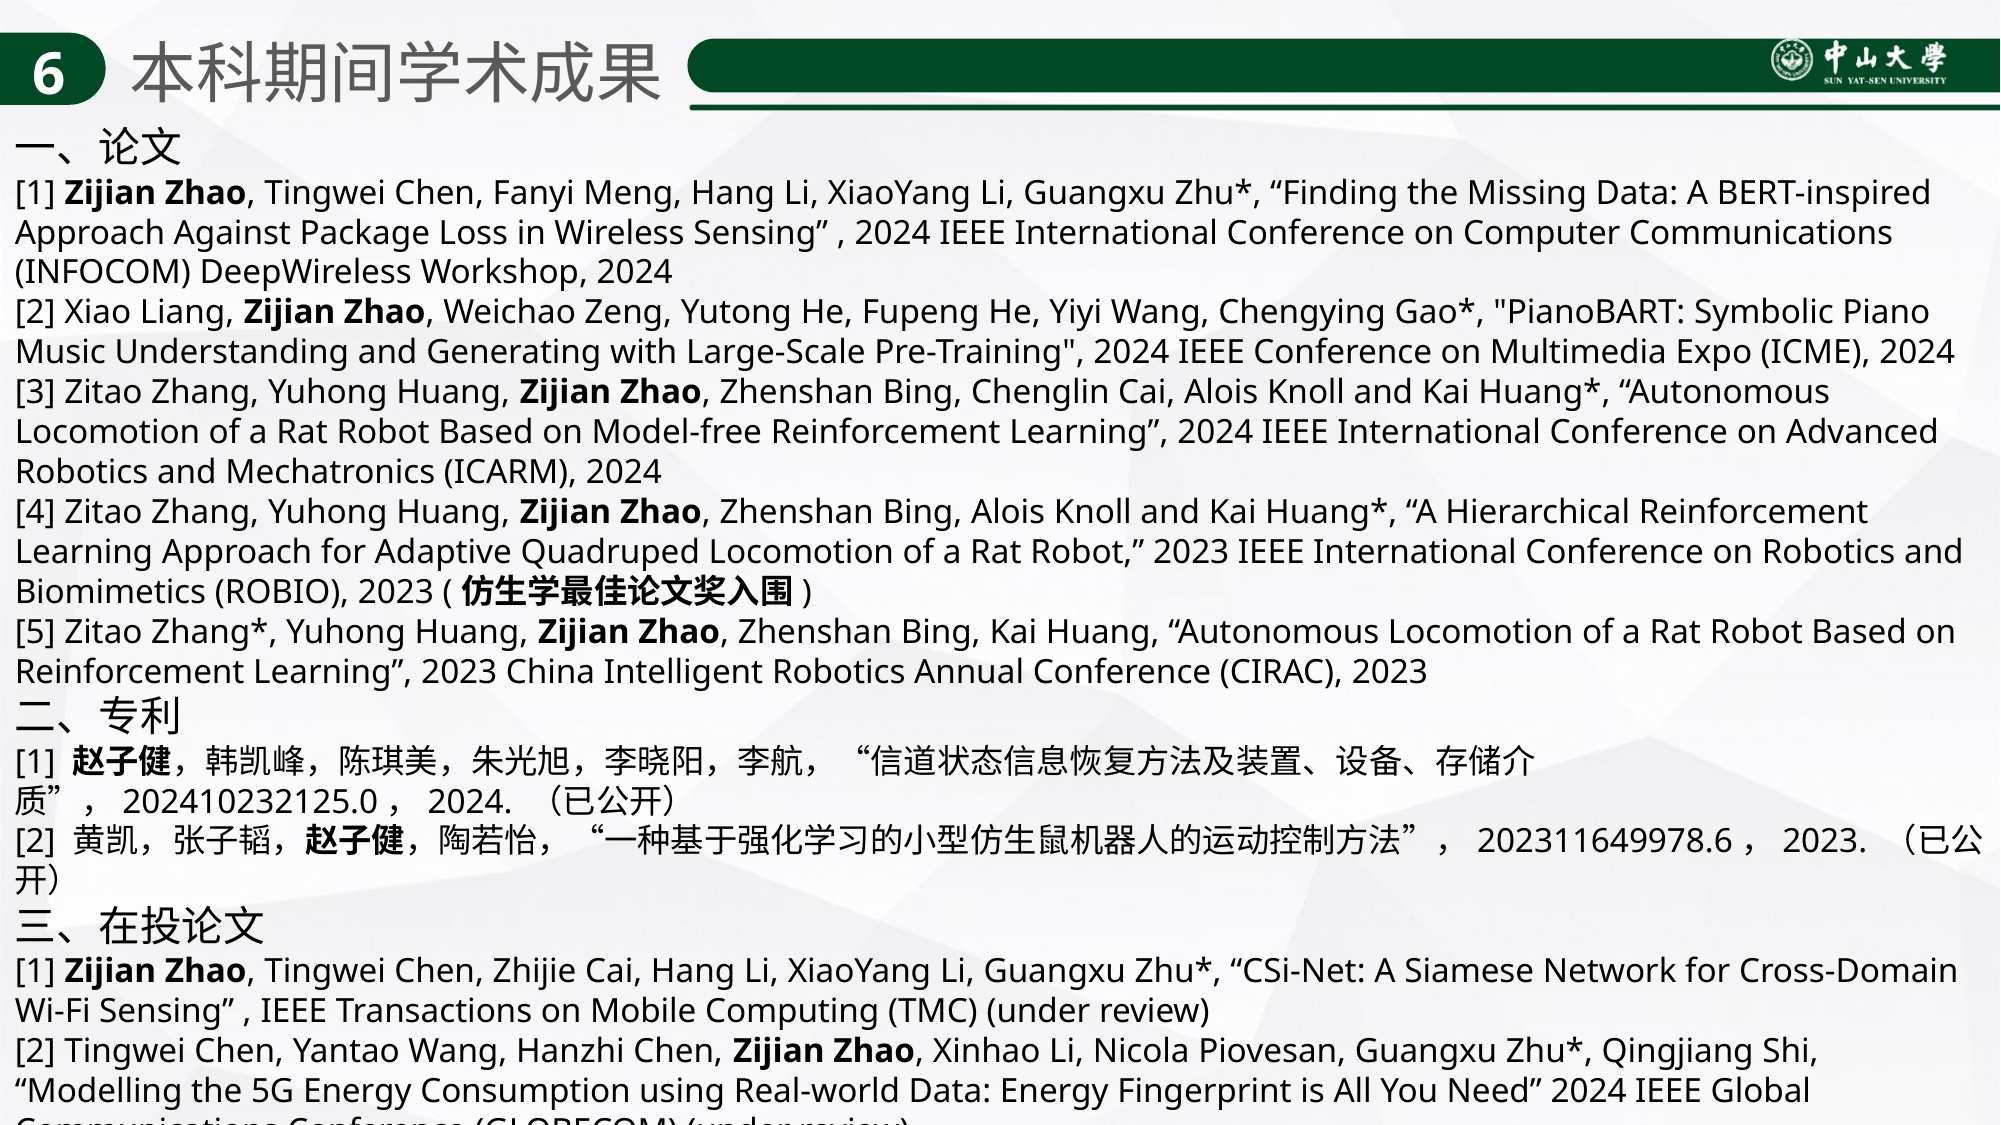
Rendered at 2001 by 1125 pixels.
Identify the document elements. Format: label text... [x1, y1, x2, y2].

text_box 本科期间学术成果 [114, 23, 679, 113]
text_box 一、论文 [1] Zijian Zhao, Tingwei Chen, Fanyi Meng, Hang Li, XiaoYang Li, Guangxu Zhu*, “Finding the Missing Data: A BERT-inspired Approach Against Package Loss in Wireless Sensing” , 2024 IEEE International Conference on Computer Communications (INFOCOM) DeepWireless Workshop, 2024 [2] Xiao Liang, Zijian Zhao, Weichao Zeng, Yutong He, Fupeng He, Yiyi Wang, Chengying Gao*, "PianoBART: Symbolic Piano Music Understanding and Generating with Large-Scale Pre-Training", 2024 IEEE Conference on Multimedia Expo (ICME), 2024 [3] Zitao Zhang, Yuhong Huang, Zijian Zhao, Zhenshan Bing, Chenglin Cai, Alois Knoll and Kai Huang*, “Autonomous Locomotion of a Rat Robot Based on Model-free Reinforcement Learning”, 2024 IEEE International Conference on Advanced Robotics and Mechatronics (ICARM), 2024 [4] Zitao Zhang, Yuhong Huang, Zijian Zhao, Zhenshan Bing, Alois Knoll and Kai Huang*, “A Hierarchical Reinforcement Learning Approach for Adaptive Quadruped Locomotion of a Rat Robot,” 2023 IEEE International Conference on Robotics and Biomimetics (ROBIO), 2023 (仿生学最佳论文奖入围) [5] Zitao Zhang*, Yuhong Huang, Zijian Zhao, Zhenshan Bing, Kai Huang, “Autonomous Locomotion of a Rat Robot Based on Reinforcement Learning”, 2023 China Intelligent Robotics Annual Conference (CIRAC), 2023 二、专利 [1] 赵子健，韩凯峰，陈琪美，朱光旭，李晓阳，李航，“信道状态信息恢复方法及装置、设备、存储介质”，202410232125.0，2024. （已公开） [2] 黄凯，张子韬，赵子健，陶若怡，“一种基于强化学习的小型仿生鼠机器人的运动控制方法”，202311649978.6，2023. （已公开） 三、在投论文 [1] Zijian Zhao, Tingwei Chen, Zhijie Cai, Hang Li, XiaoYang Li, Guangxu Zhu*, “CSi-Net: A Siamese Network for Cross-Domain Wi-Fi Sensing” , IEEE Transactions on Mobile Computing (TMC) (under review) [2] Tingwei Chen, Yantao Wang, Hanzhi Chen, Zijian Zhao, Xinhao Li, Nicola Piovesan, Guangxu Zhu*, Qingjiang Shi, “Modelling the 5G Energy Consumption using Real-world Data: Energy Fingerprint is All You Need” 2024 IEEE Global Communications Conference (GLOBECOM) (under review) [0, 113, 2000, 1125]
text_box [687, 38, 2000, 111]
picture [0, 0, 2001, 1125]
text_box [0, 28, 106, 115]
